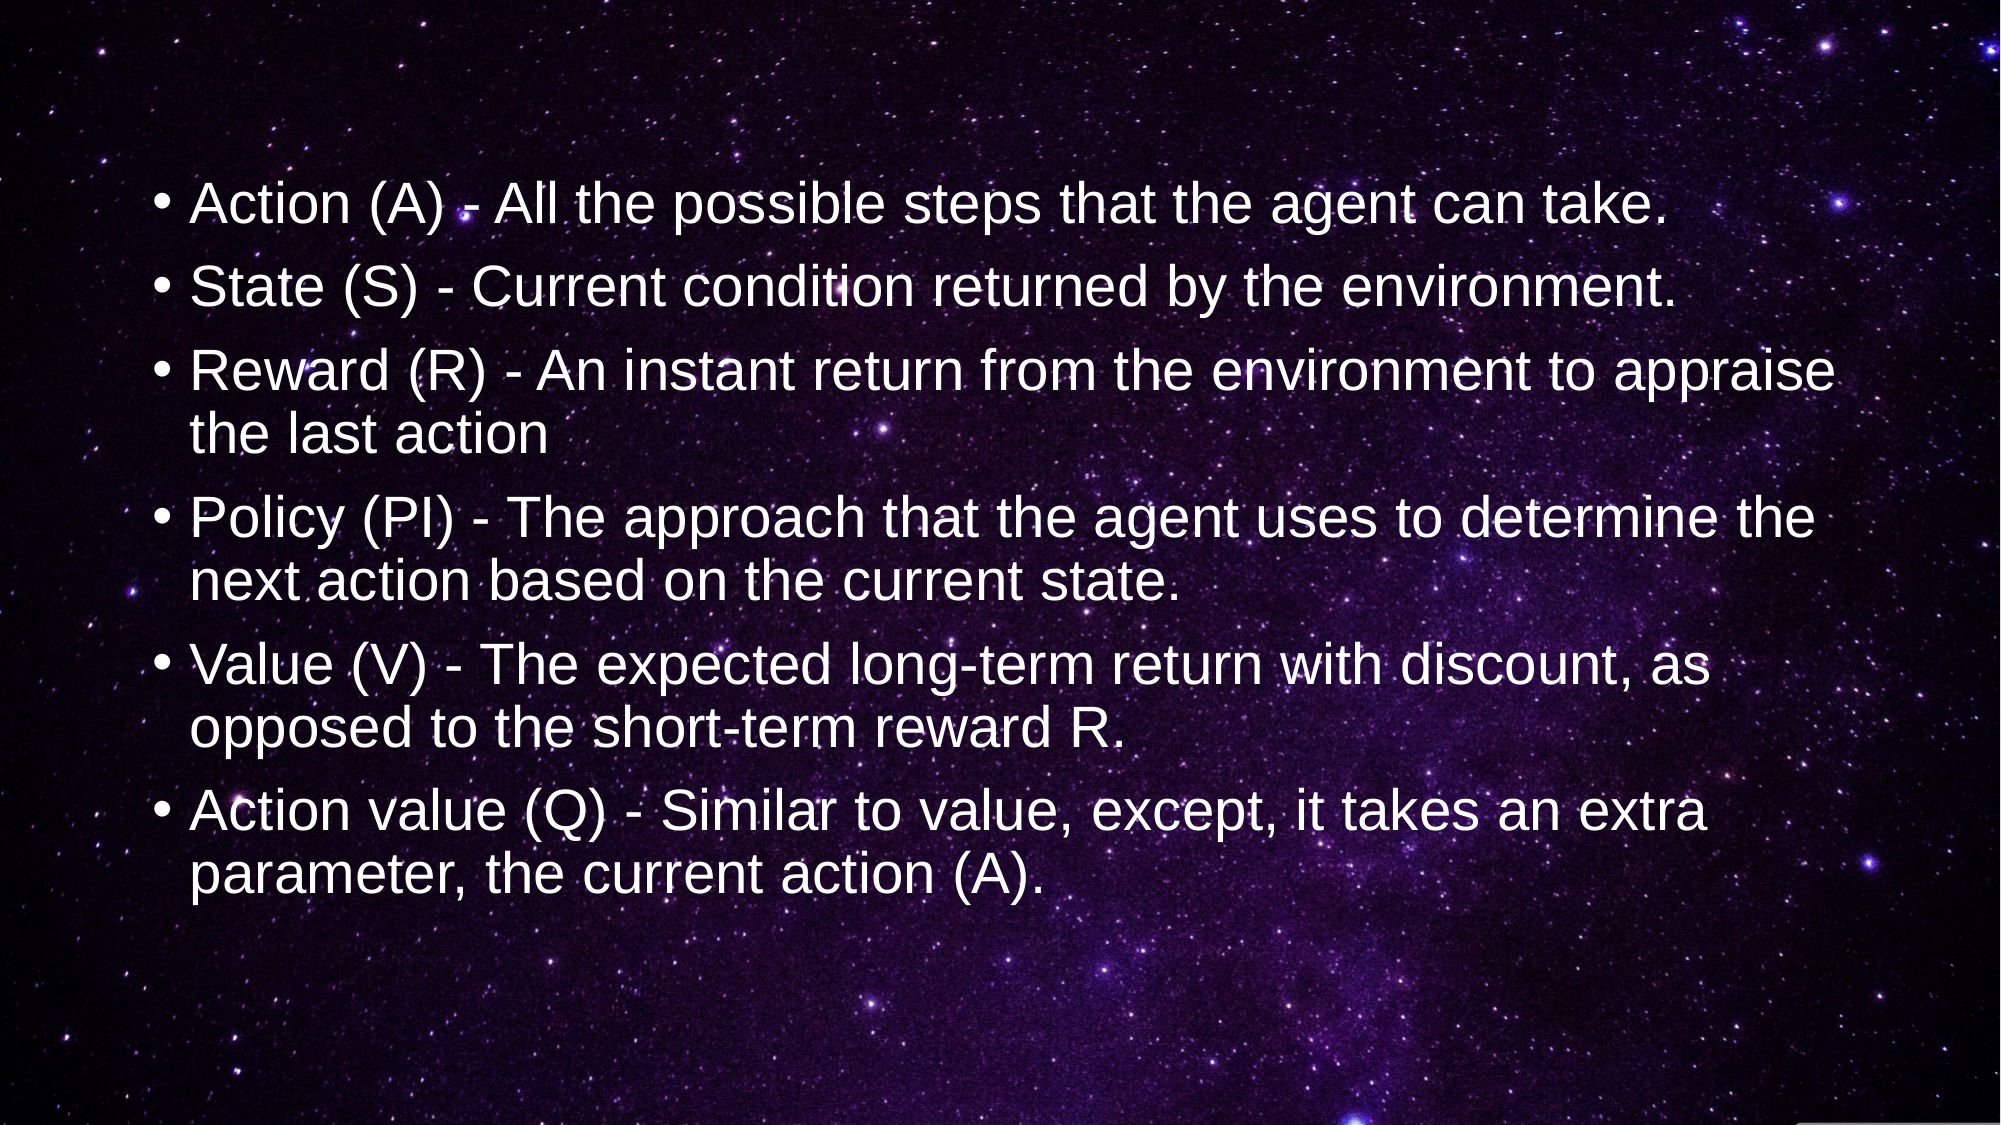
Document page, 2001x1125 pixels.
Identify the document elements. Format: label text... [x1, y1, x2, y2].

picture [0, 0, 2001, 1125]
list Action (A) - All the possible steps that the agent can take. State (S) - Current condition returned by the environment. Reward (R) - An instant return from the environment to appraise the last action Policy (PI) - The approach that the agent uses to determine the next action based on the current state. Value (V) - The expected long-term return with discount, as opposed to the short-term reward R. Action value (Q) - Similar to value, except, it takes an extra parameter, the current action (A). [137, 165, 1863, 1014]
